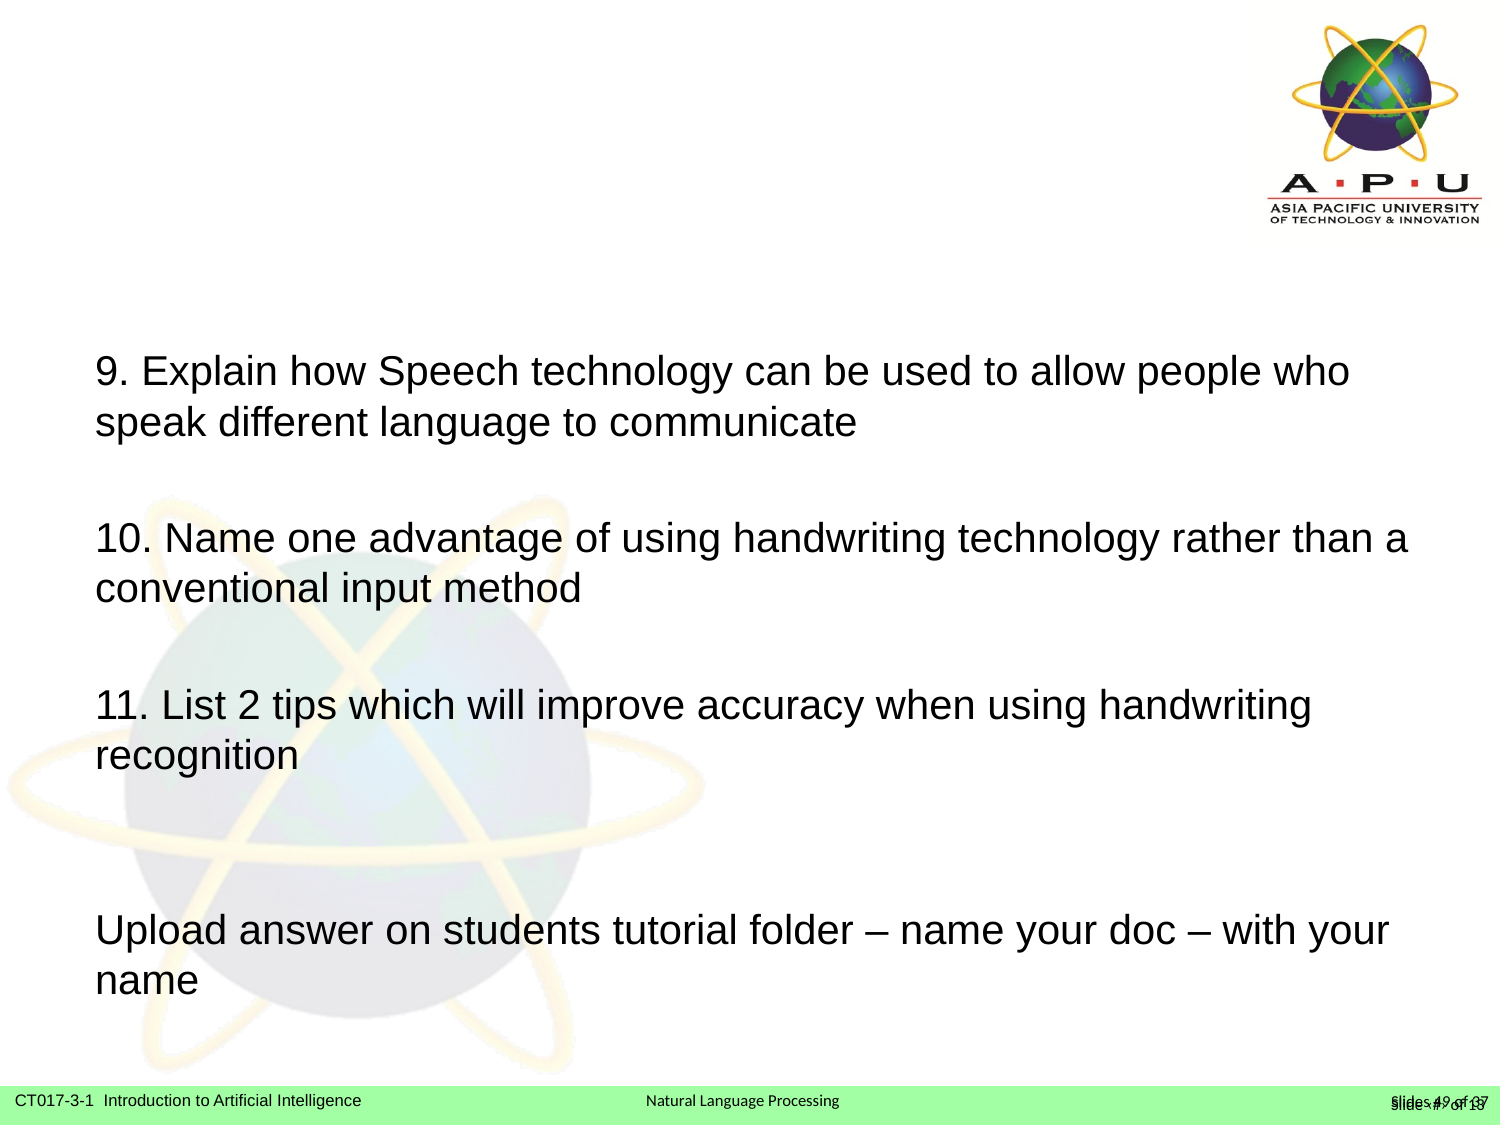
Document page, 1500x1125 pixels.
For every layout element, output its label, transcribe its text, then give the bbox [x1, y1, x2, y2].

list 9. Explain how Speech technology can be used to allow people who speak different language to communicate 10. Name one advantage of using handwriting technology rather than a conventional input method 11. List 2 tips which will improve accuracy when using handwriting recognition Upload answer on students tutorial folder – name your doc – with your name Upload your answer in the teams – student folder with your name as the file name [79, 278, 1430, 1021]
footer Slide ‹#› of 13 [1025, 1086, 1500, 1125]
picture [1251, 0, 1500, 249]
